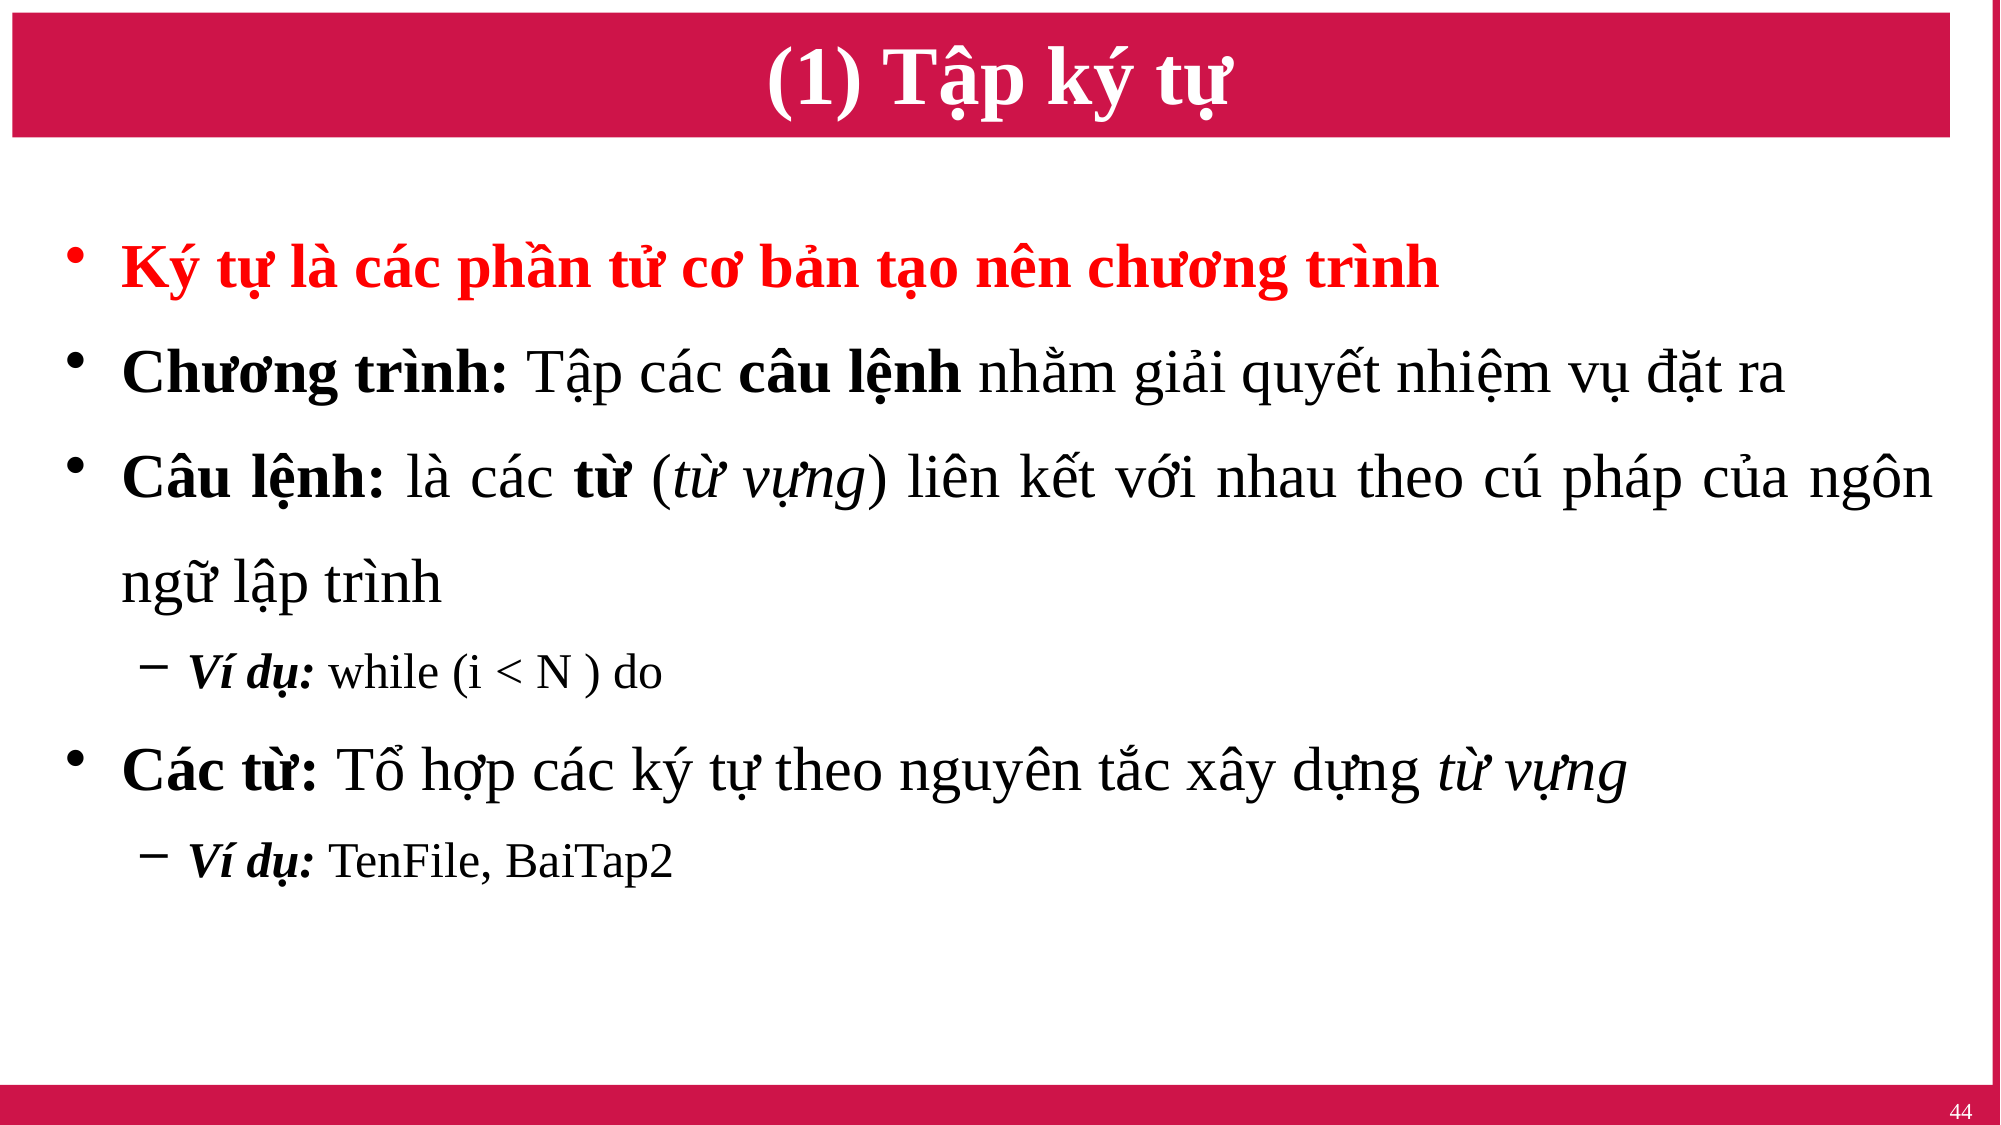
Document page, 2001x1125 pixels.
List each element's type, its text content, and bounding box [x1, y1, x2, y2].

list Ký tự là các phần tử cơ bản tạo nên chương trình Chương trình: Tập các câu lệnh nhằm giải quyết nhiệm vụ đặt ra Câu lệnh: là các từ (từ vựng) liên kết với nhau theo cú pháp của ngôn ngữ lập trình Ví dụ: while (i < N ) do Các từ: Tổ hợp các ký tự theo nguyên tắc xây dựng từ vựng Ví dụ: TenFile, BaiTap2 [50, 187, 1950, 1063]
title (1) Tập ký tự [99, 24, 1900, 118]
slide_number 44 [1520, 1074, 1988, 1113]
